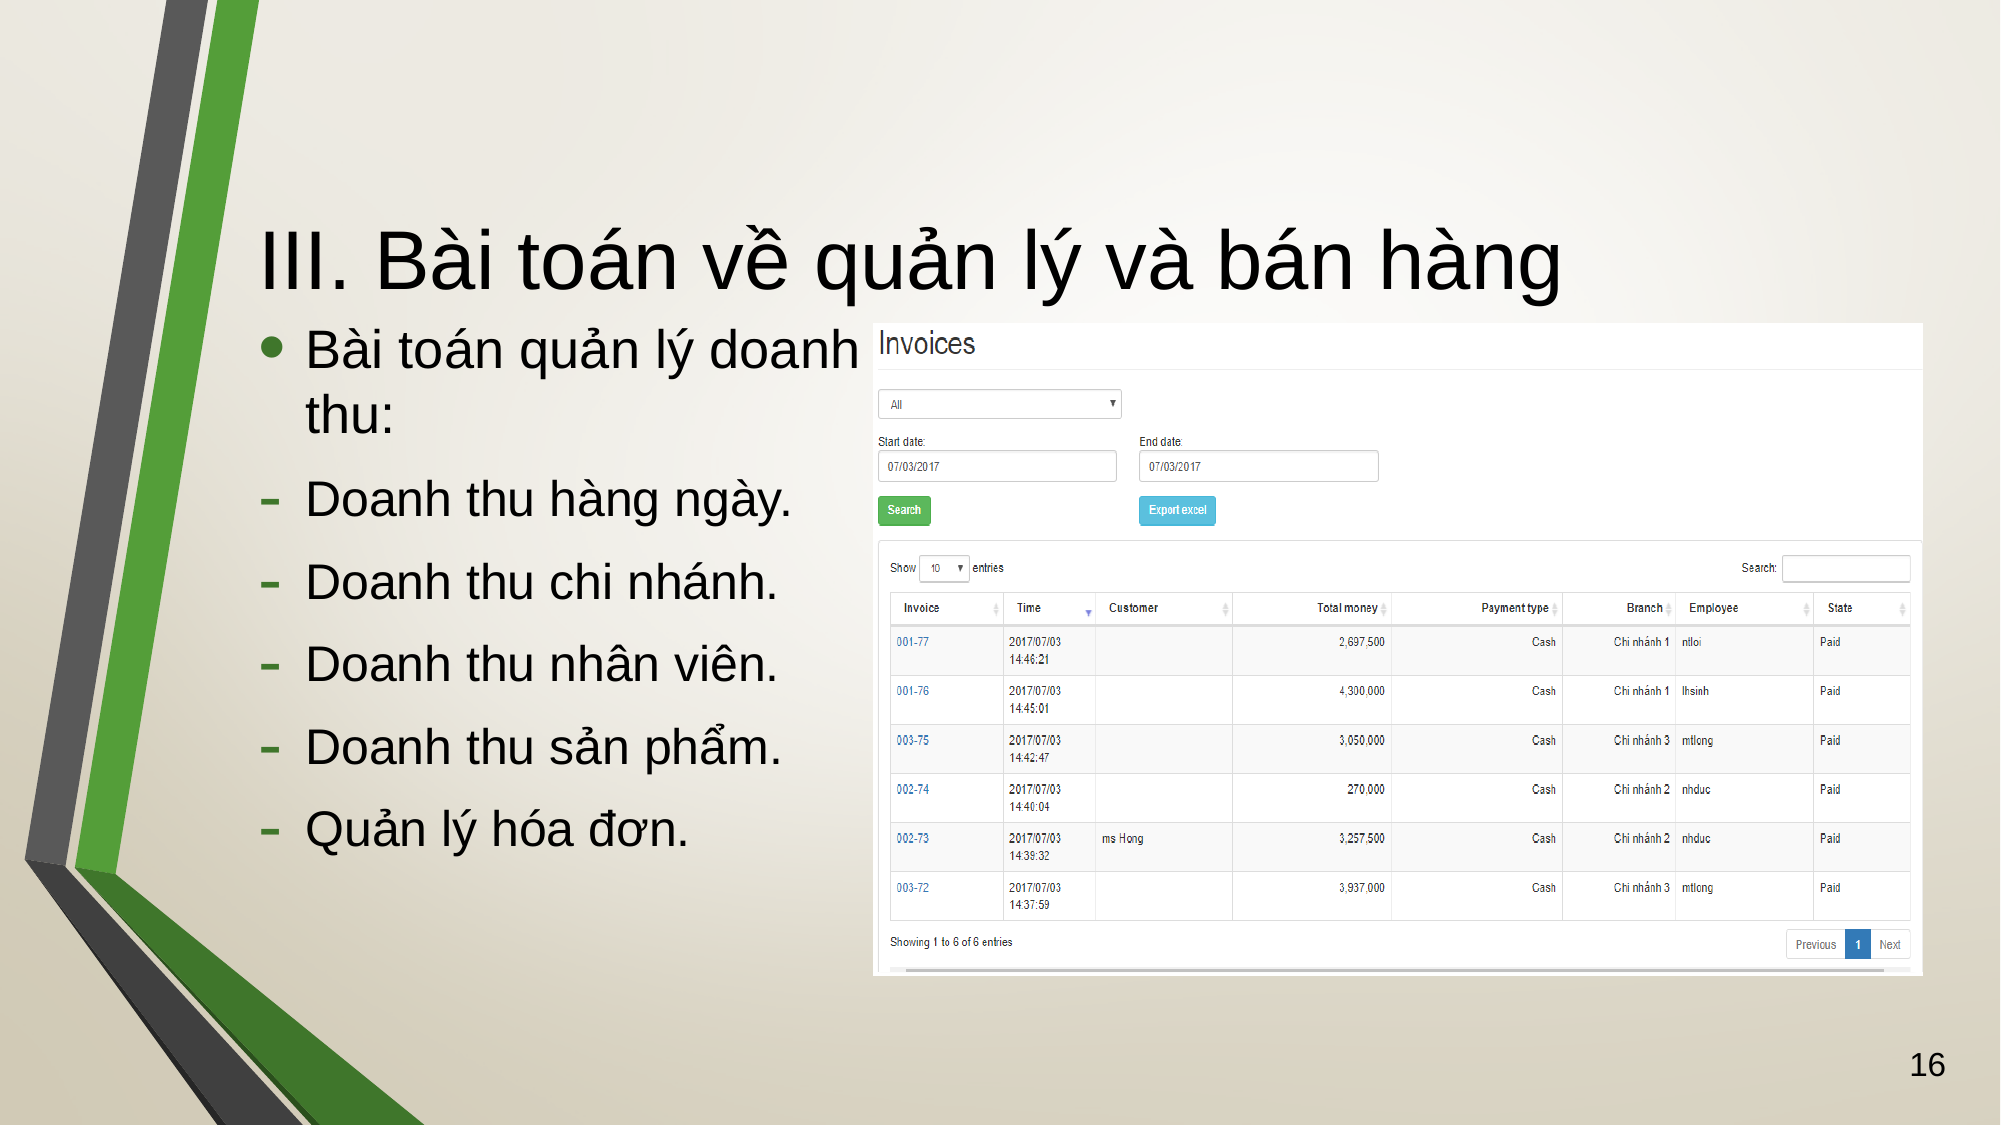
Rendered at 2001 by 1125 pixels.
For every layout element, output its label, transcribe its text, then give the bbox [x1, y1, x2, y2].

slide_number 16 [1870, 1033, 1962, 1094]
picture [872, 323, 1923, 976]
list Bài toán quản lý doanh thu: Doanh thu hàng ngày. Doanh thu chi nhánh. Doanh thu nhân viên. Doanh thu sản phẩm. Quản lý hóa đơn. [243, 306, 894, 992]
title III. Bài toán về quản lý và bán hàng [243, 112, 1887, 323]
